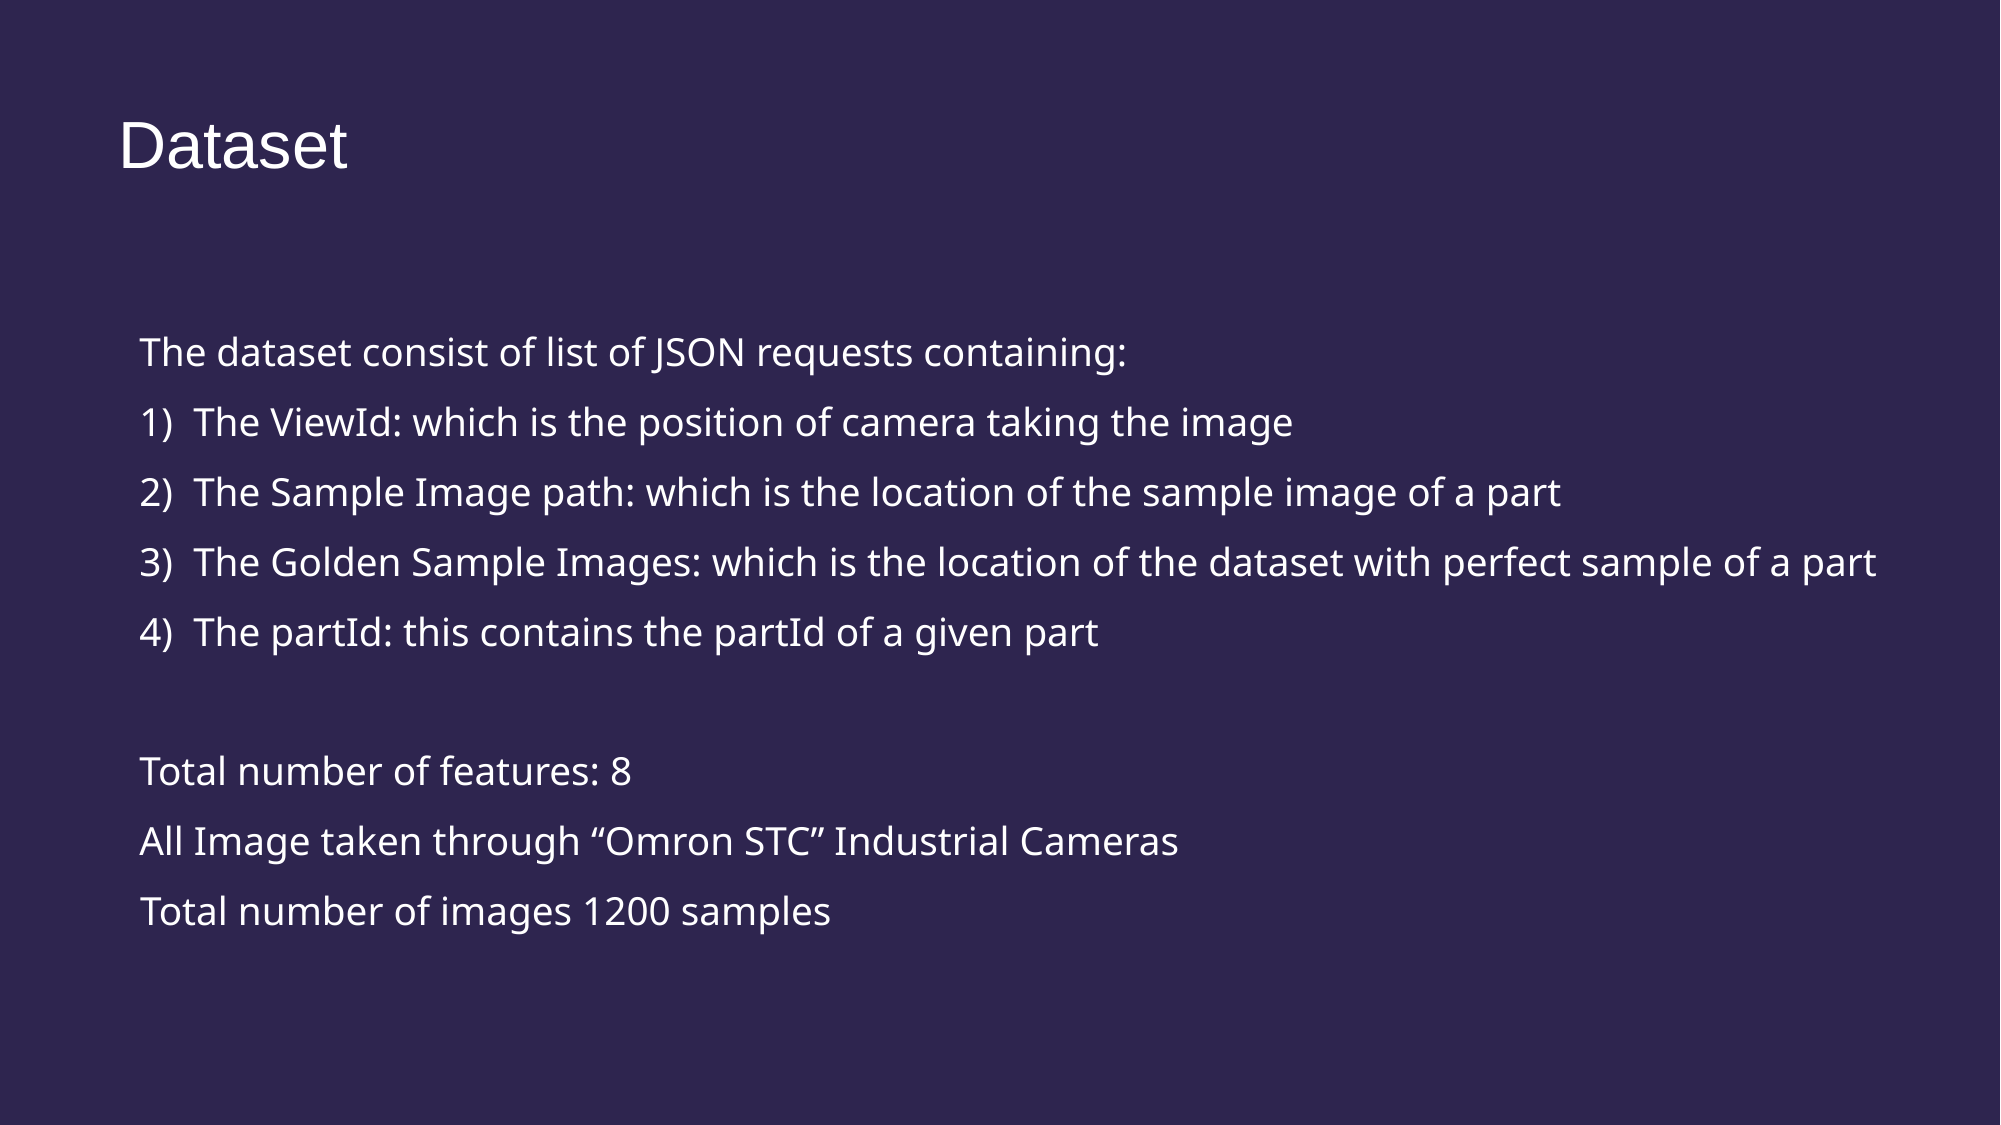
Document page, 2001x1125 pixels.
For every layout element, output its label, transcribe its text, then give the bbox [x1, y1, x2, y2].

list The dataset consist of list of JSON requests containing: 1) The ViewId: which is the position of camera taking the image 2) The Sample Image path: which is the location of the sample image of a part 3) The Golden Sample Images: which is the location of the dataset with perfect sample of a part 4) The partId: this contains the partId of a given part Total number of features: 8 All Image taken through “Omron STC” Industrial Cameras Total number of images 1200 samples [120, 304, 1880, 958]
title Dataset [118, 101, 1878, 344]
